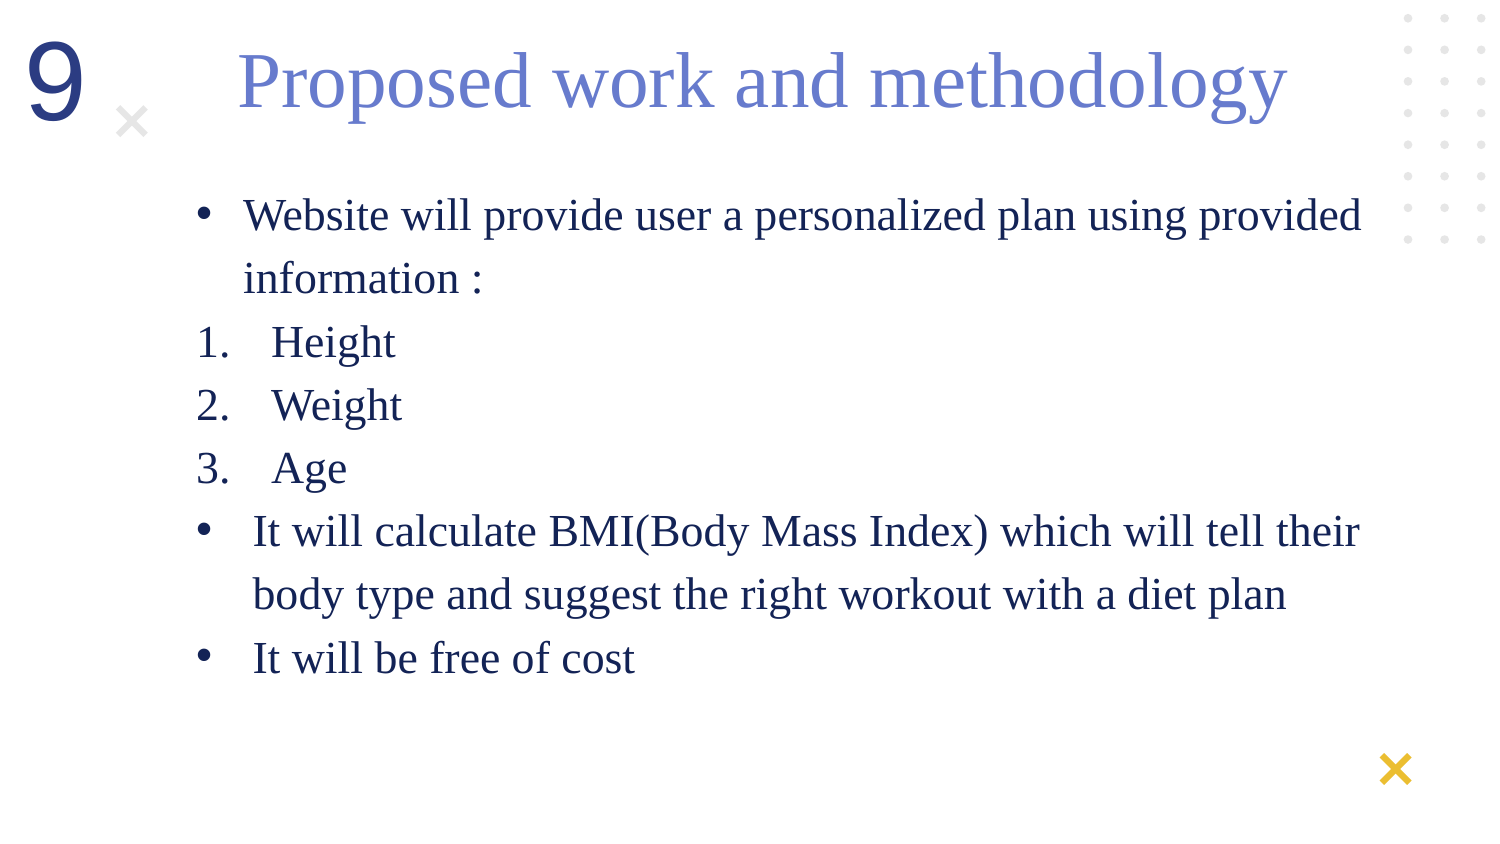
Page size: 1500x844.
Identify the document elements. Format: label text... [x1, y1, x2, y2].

text_box Proposed work and methodology [222, 21, 1500, 132]
text_box 9 [9, 0, 190, 150]
subtitle Website will provide user a personalized plan using provided information : Height Weight Age It will calculate BMI(Body Mass Index) which will tell their body type and suggest the right workout with a diet plan It will be free of cost [155, 161, 1419, 747]
